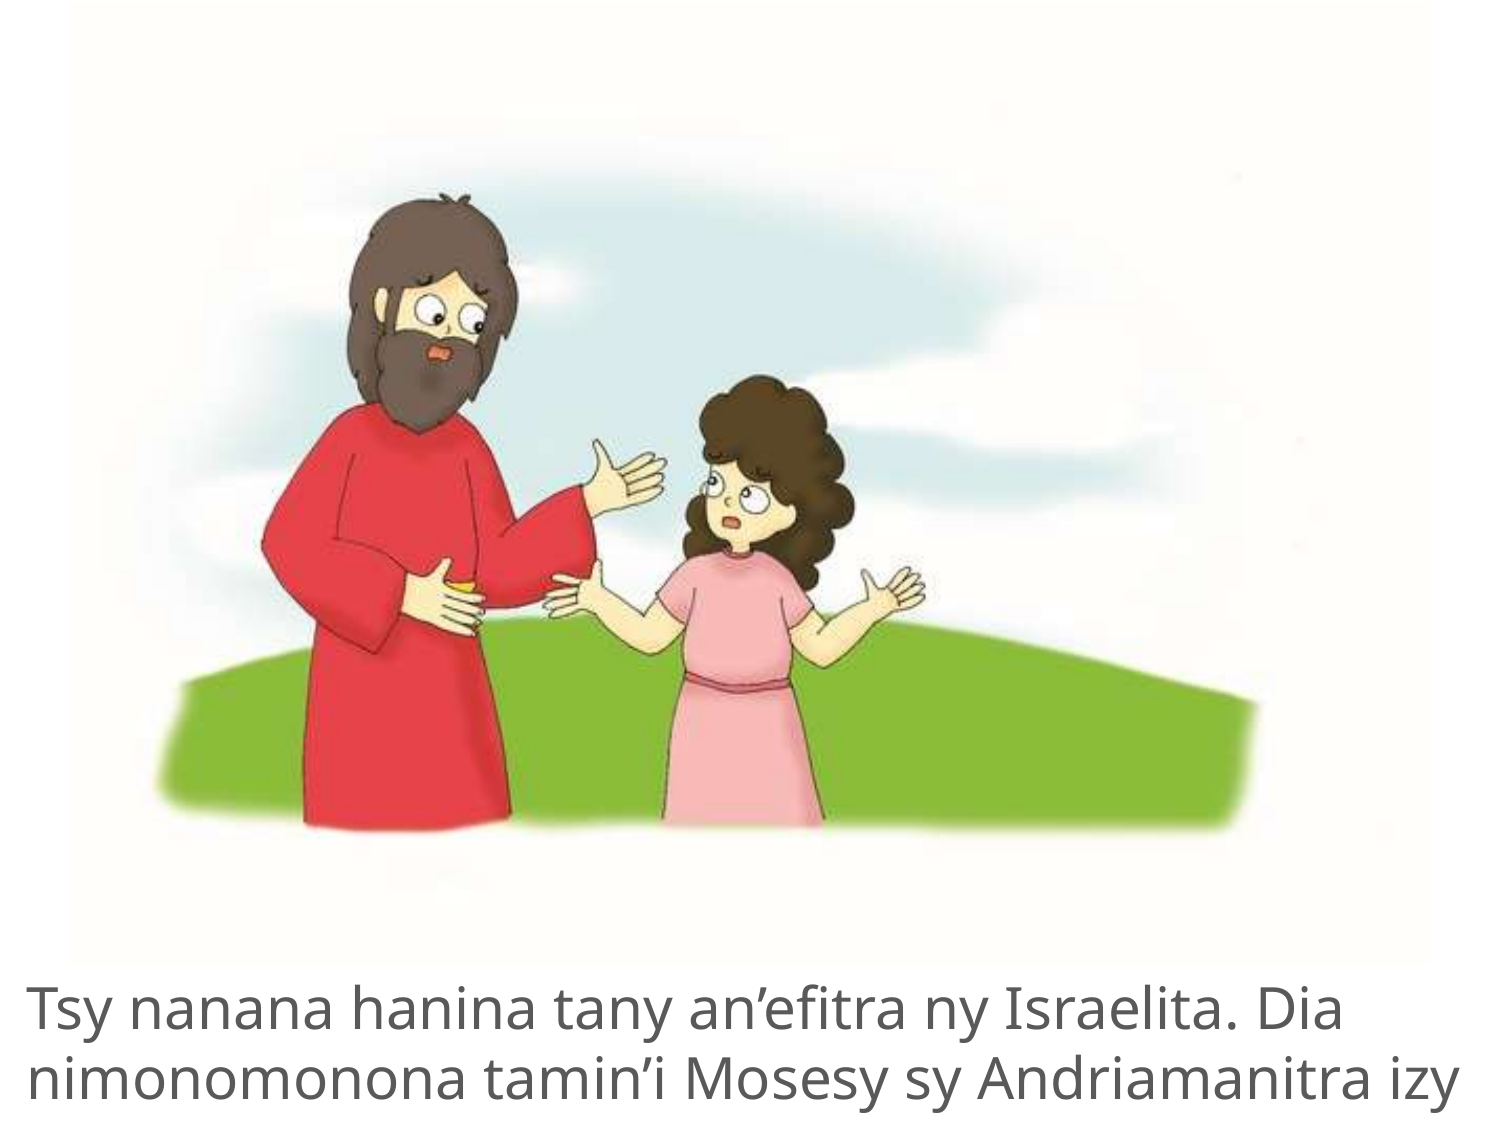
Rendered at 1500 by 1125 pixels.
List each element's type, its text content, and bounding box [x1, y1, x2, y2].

text_box Tsy nanana hanina tany an’efitra ny Israelita. Dia nimonomonona tamin’i Mosesy sy Andriamanitra izy ireo. [11, 964, 1483, 1125]
picture [69, 1, 1431, 965]
